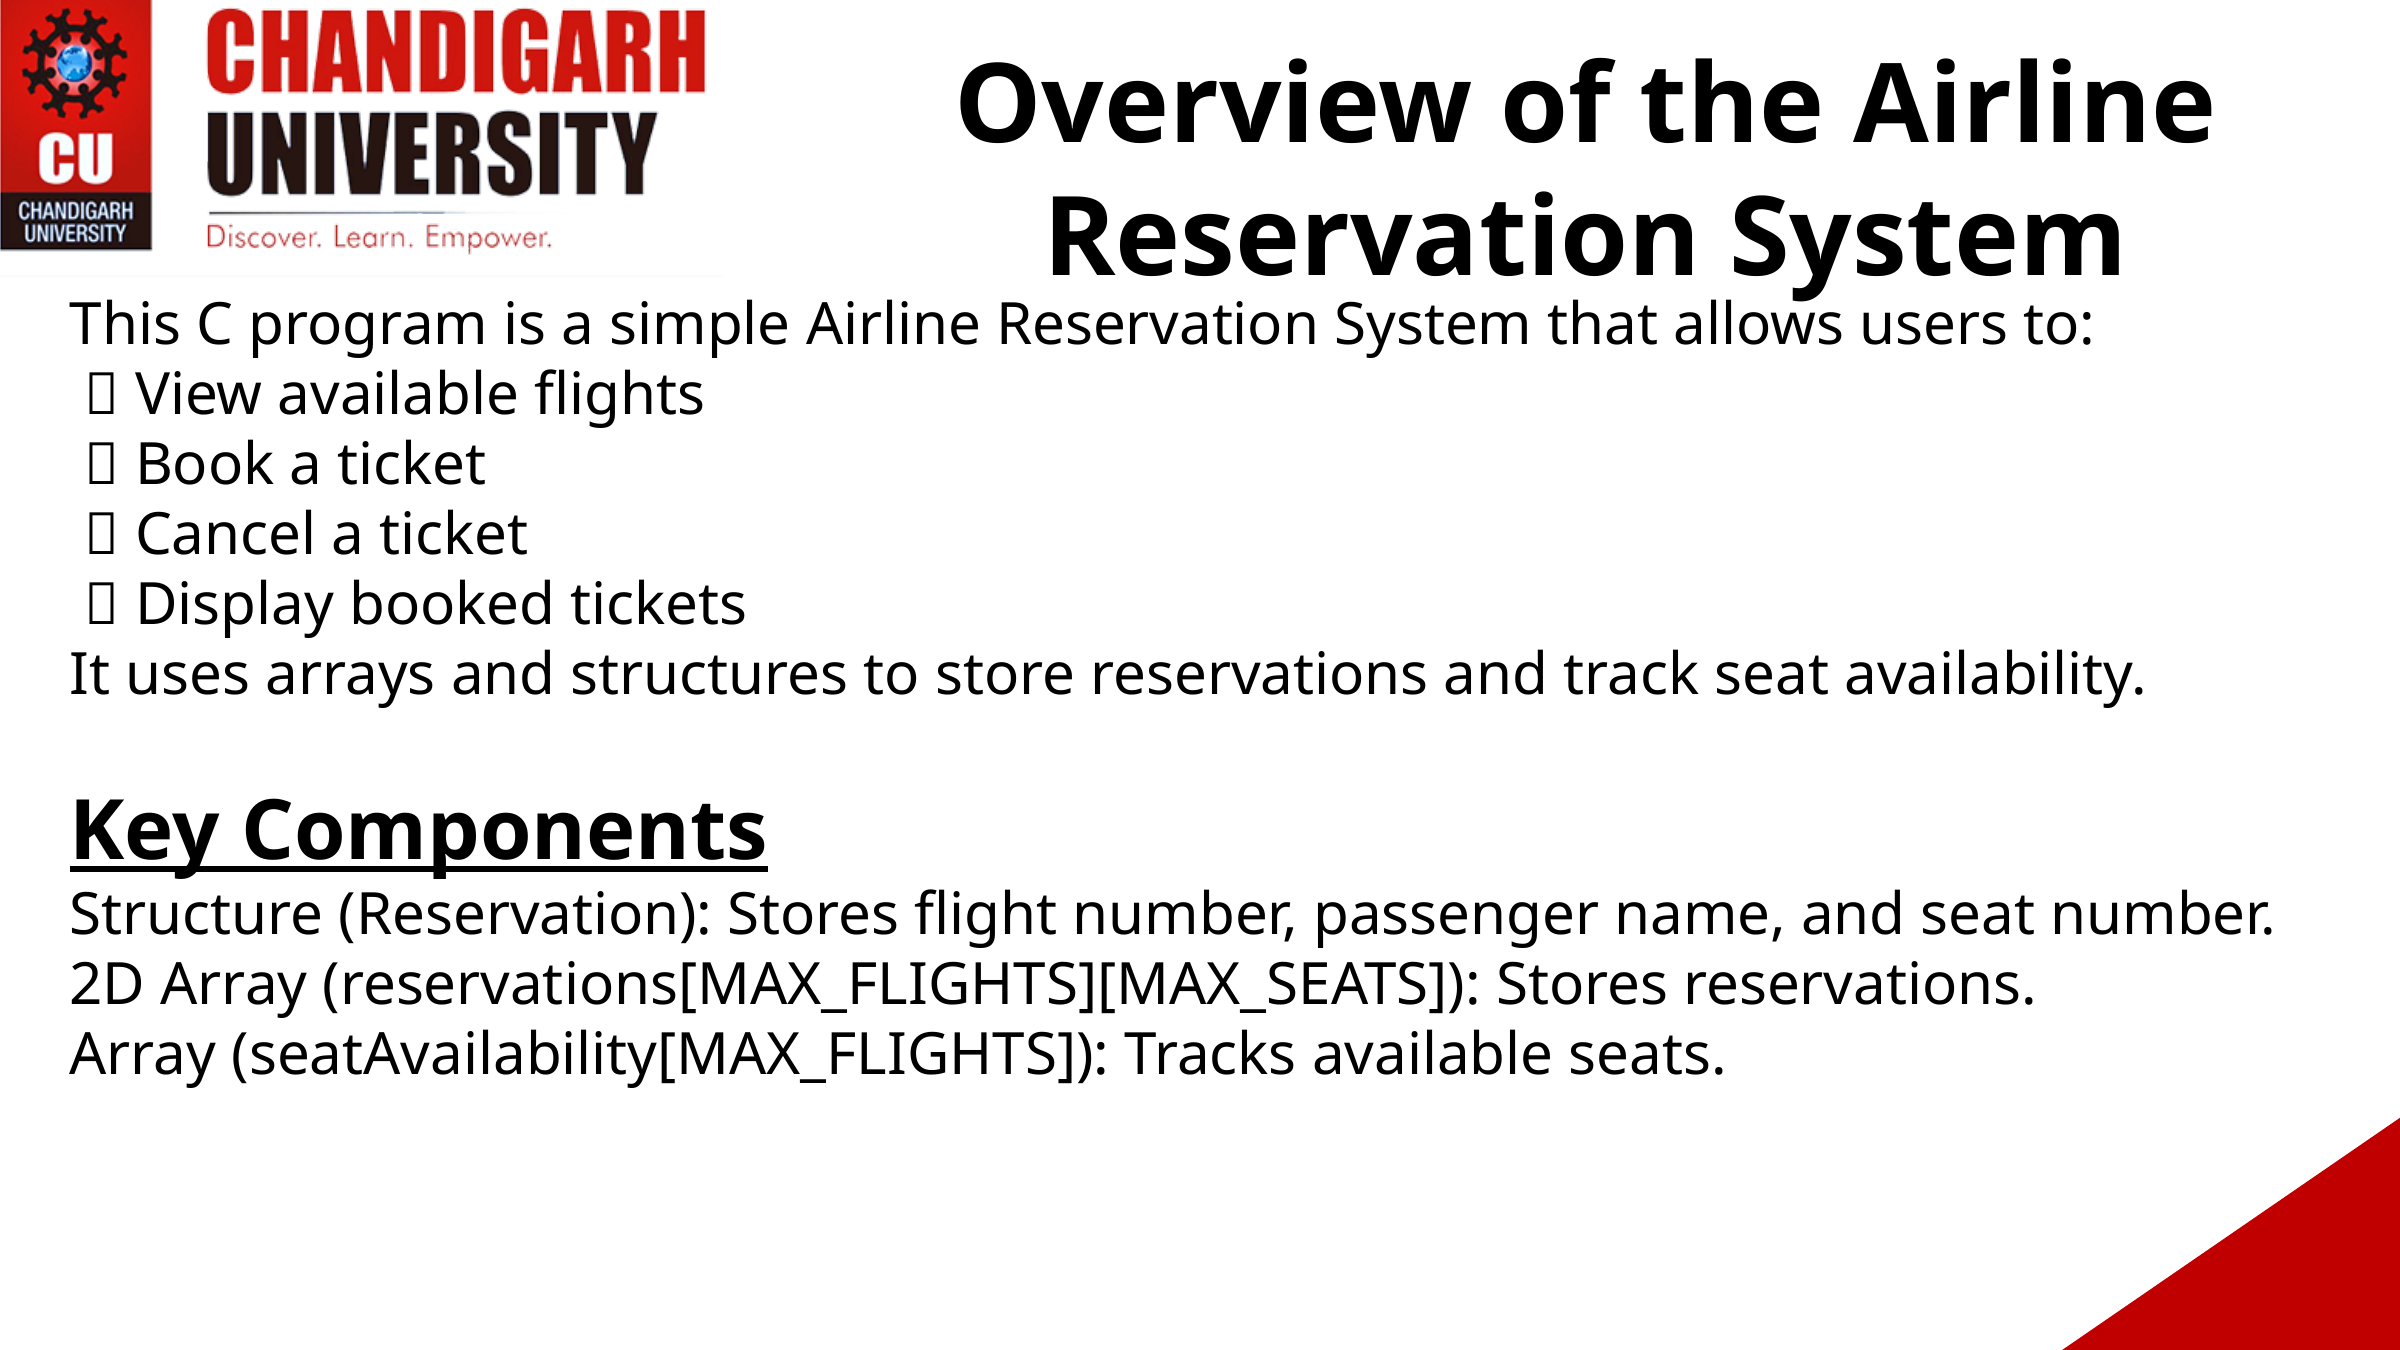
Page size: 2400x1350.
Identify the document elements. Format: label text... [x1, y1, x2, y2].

text_box [2060, 1116, 2400, 1350]
picture [0, 0, 722, 279]
title Overview of the Airline Reservation System [749, 97, 2400, 233]
text_box This C program is a simple Airline Reservation System that allows users to: ✅ View available flights ✅ Book a ticket ✅ Cancel a ticket ✅ Display booked tickets It uses arrays and structures to store reservations and track seat availability. Key Components Structure (Reservation): Stores flight number, passenger name, and seat number. 2D Array (reservations[MAX_FLIGHTS][MAX_SEATS]): Stores reservations. Array (seatAvailability[MAX_FLIGHTS]): Tracks available seats. [54, 279, 2308, 1259]
text_box [0, 803, 759, 864]
